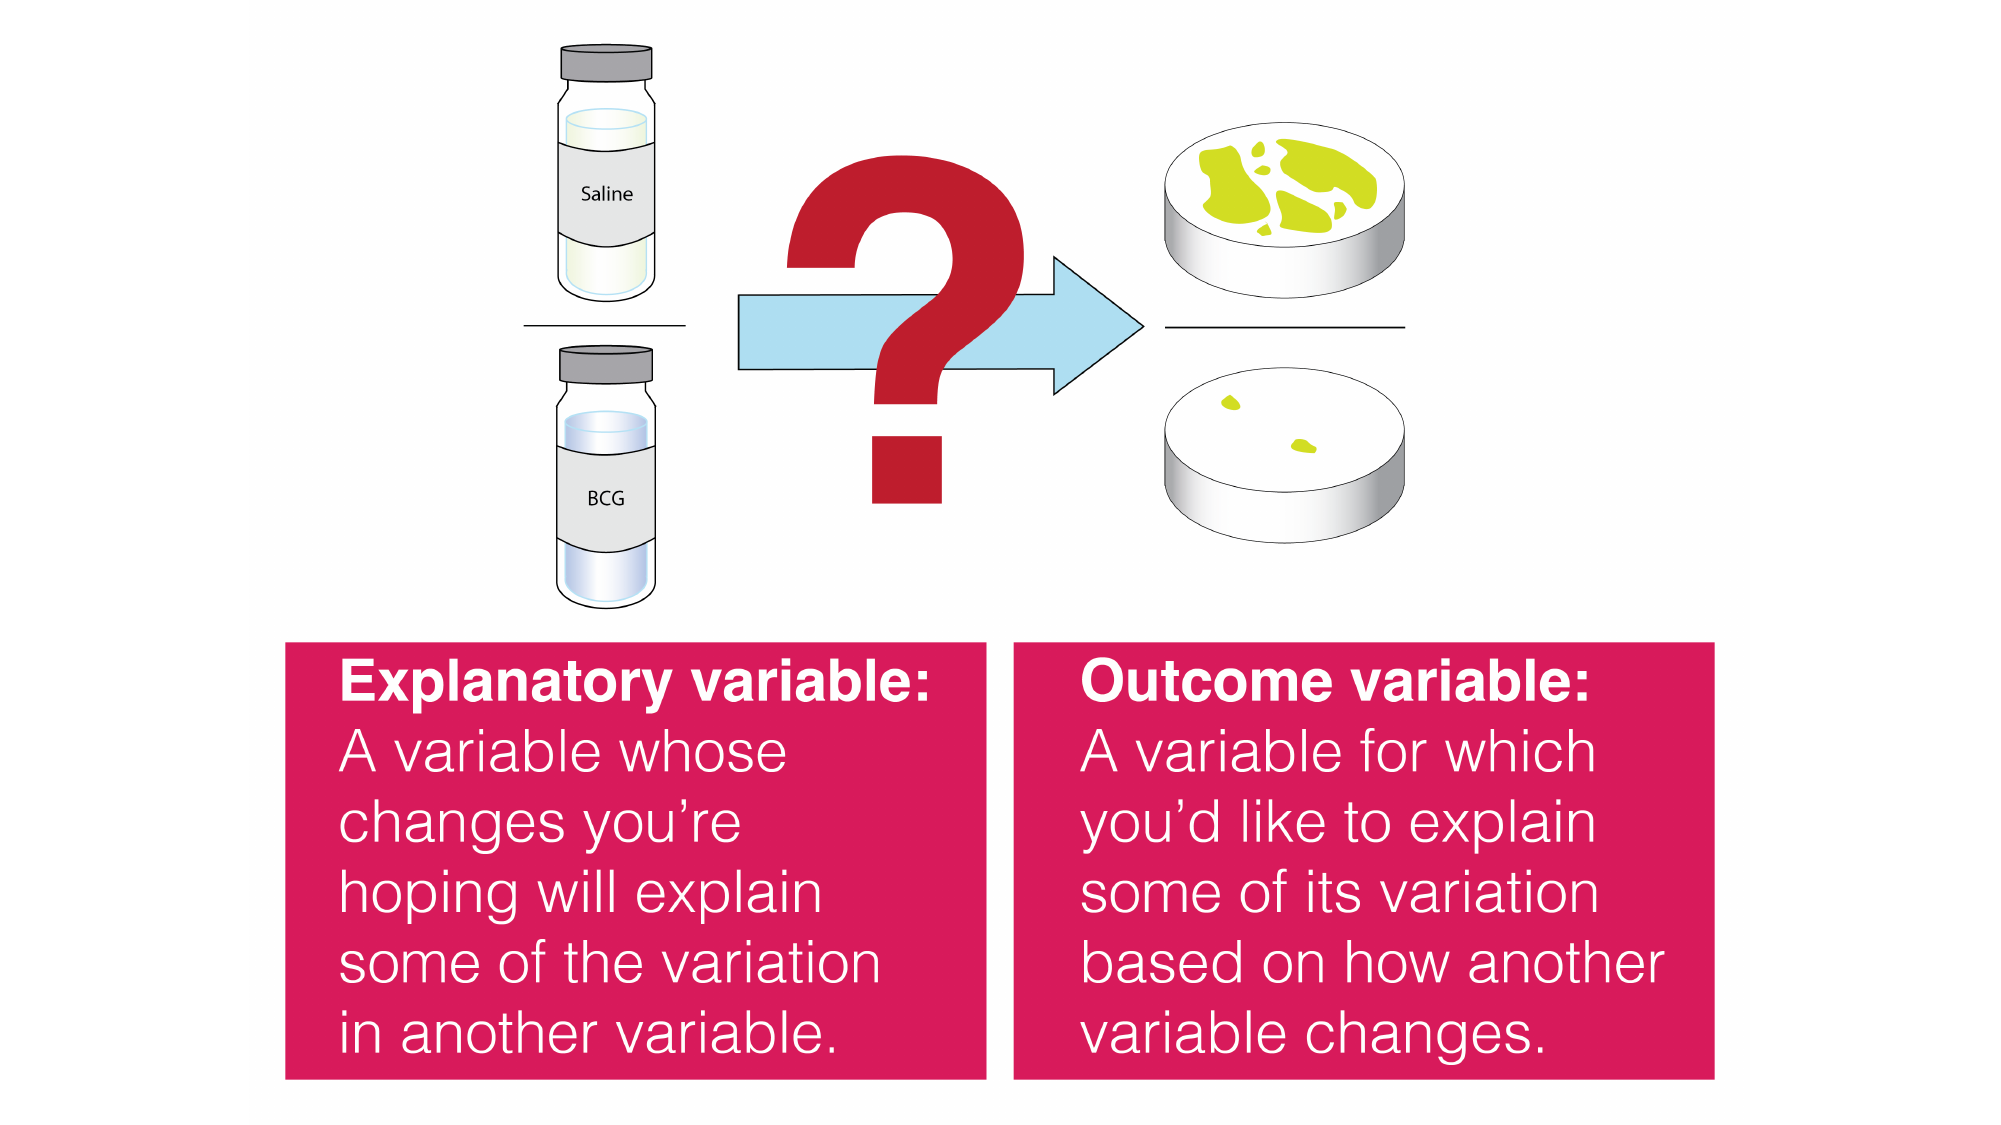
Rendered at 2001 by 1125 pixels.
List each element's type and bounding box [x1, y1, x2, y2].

picture [249, 0, 1750, 1125]
